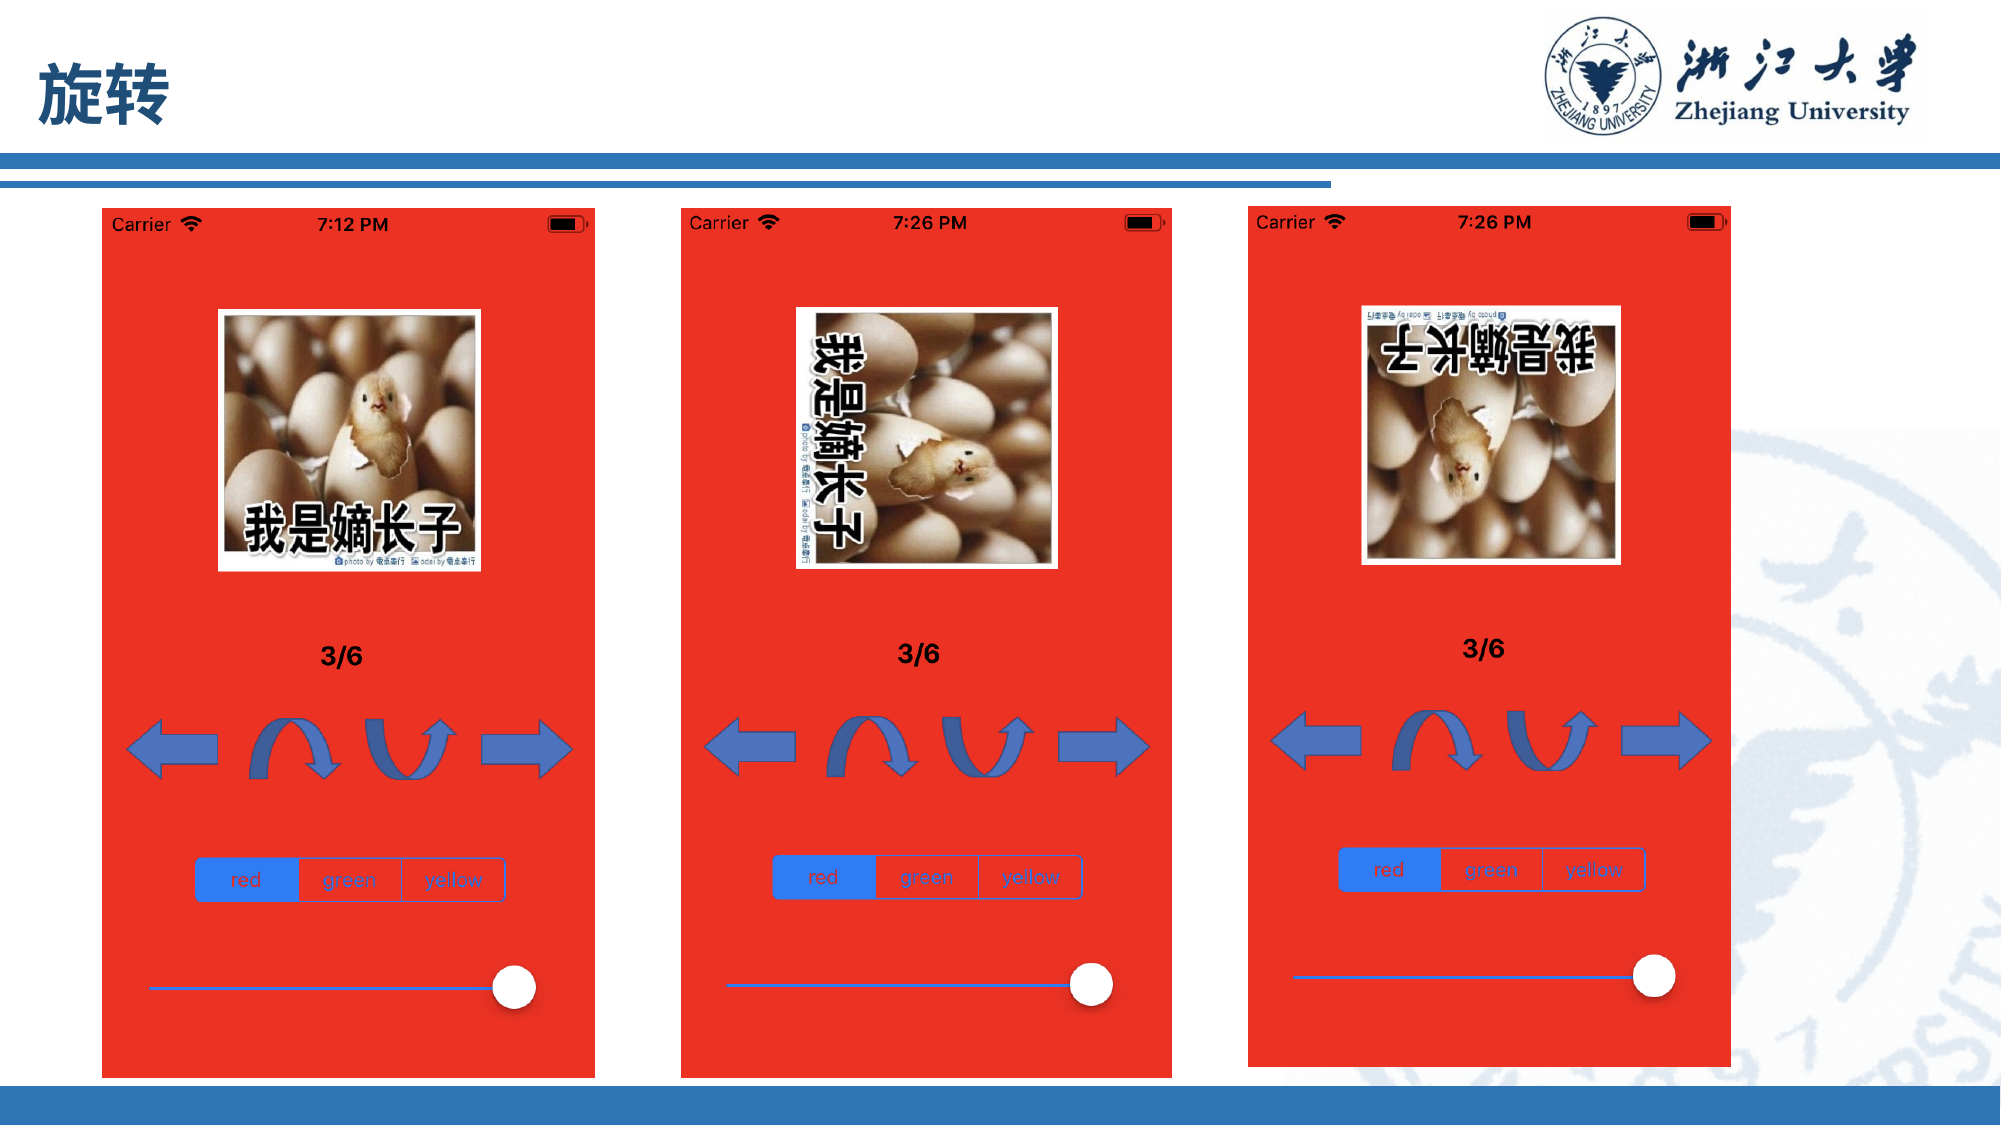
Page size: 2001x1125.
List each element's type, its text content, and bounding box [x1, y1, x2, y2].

picture [1248, 206, 1731, 1068]
picture [681, 208, 1172, 1078]
title 旋转 [22, 40, 929, 142]
picture [1543, 6, 1924, 145]
picture [102, 208, 595, 1078]
